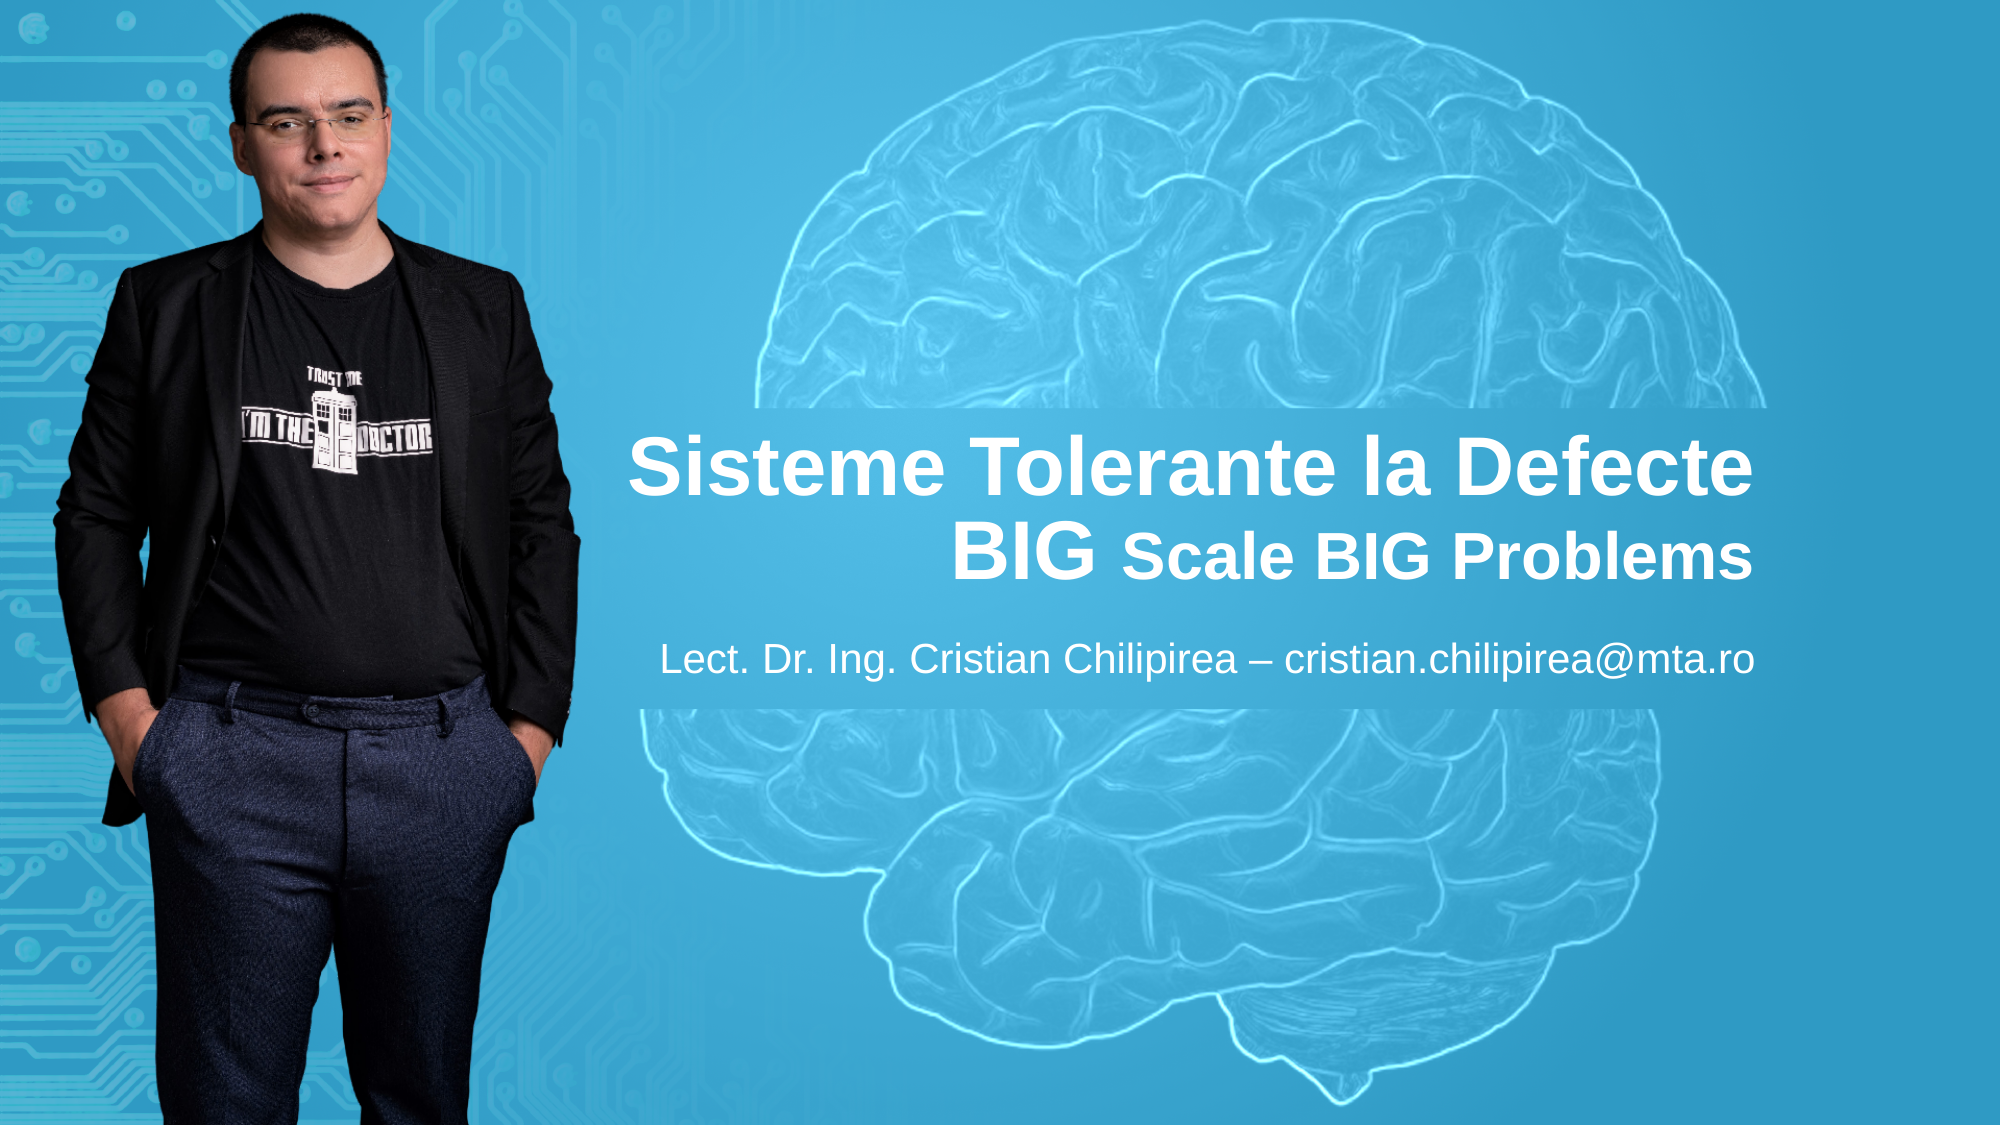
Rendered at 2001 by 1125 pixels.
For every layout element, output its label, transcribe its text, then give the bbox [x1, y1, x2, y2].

picture [0, 0, 2000, 1125]
title Sisteme Tolerante la Defecte BIG Scale BIG Problems [485, 353, 1771, 604]
subtitle Lect. Dr. Ing. Cristian Chilipirea – cristian.chilipirea@mta.ro [638, 632, 1771, 693]
